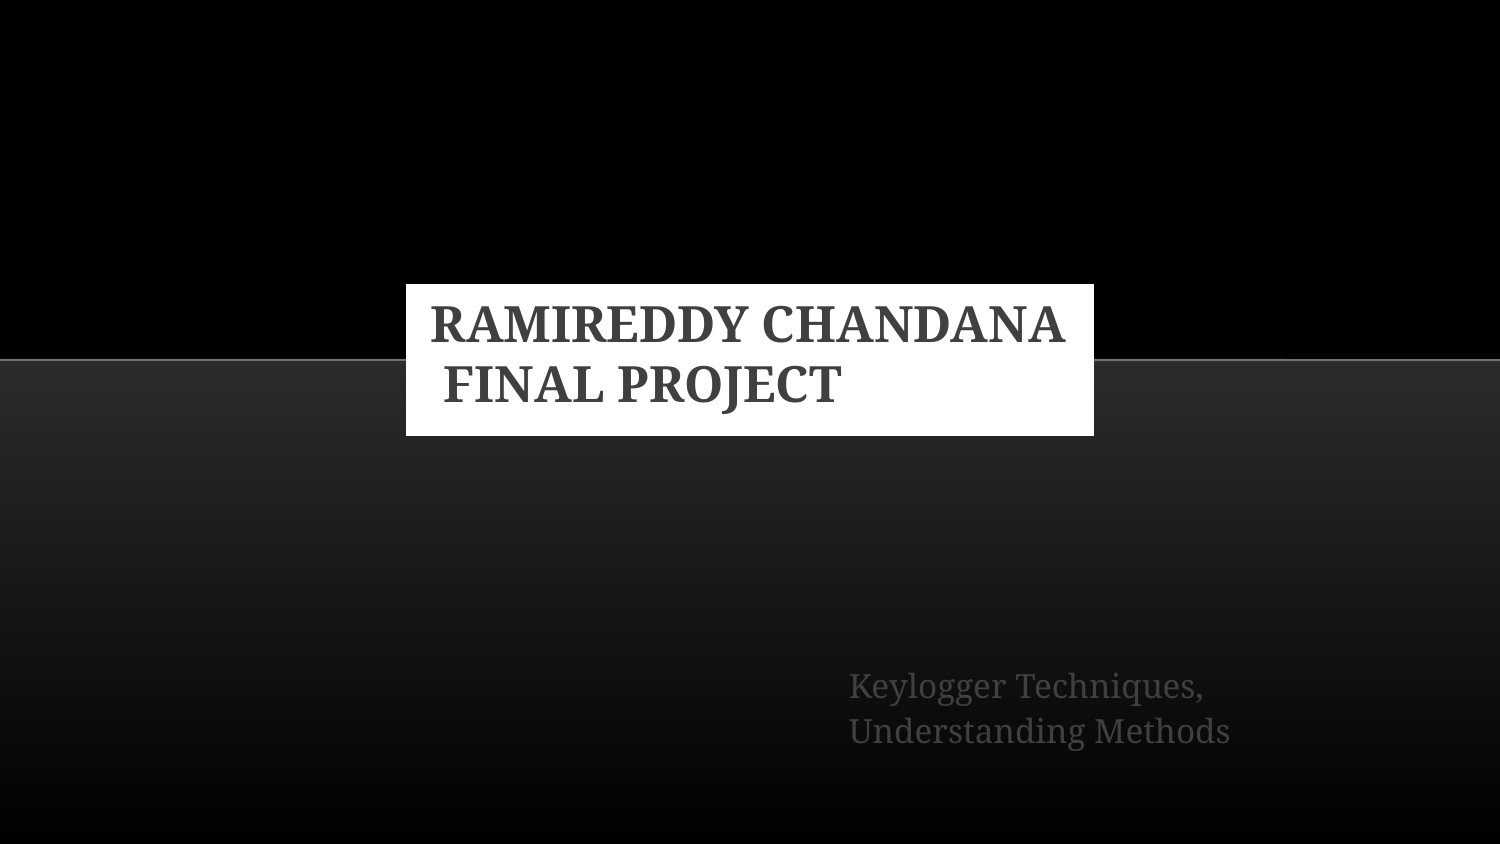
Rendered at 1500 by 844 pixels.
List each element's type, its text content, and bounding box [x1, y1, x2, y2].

subtitle Keylogger Techniques, Understanding Methods [833, 643, 1454, 727]
title Ramireddy chandana Final Project [410, 272, 1447, 524]
